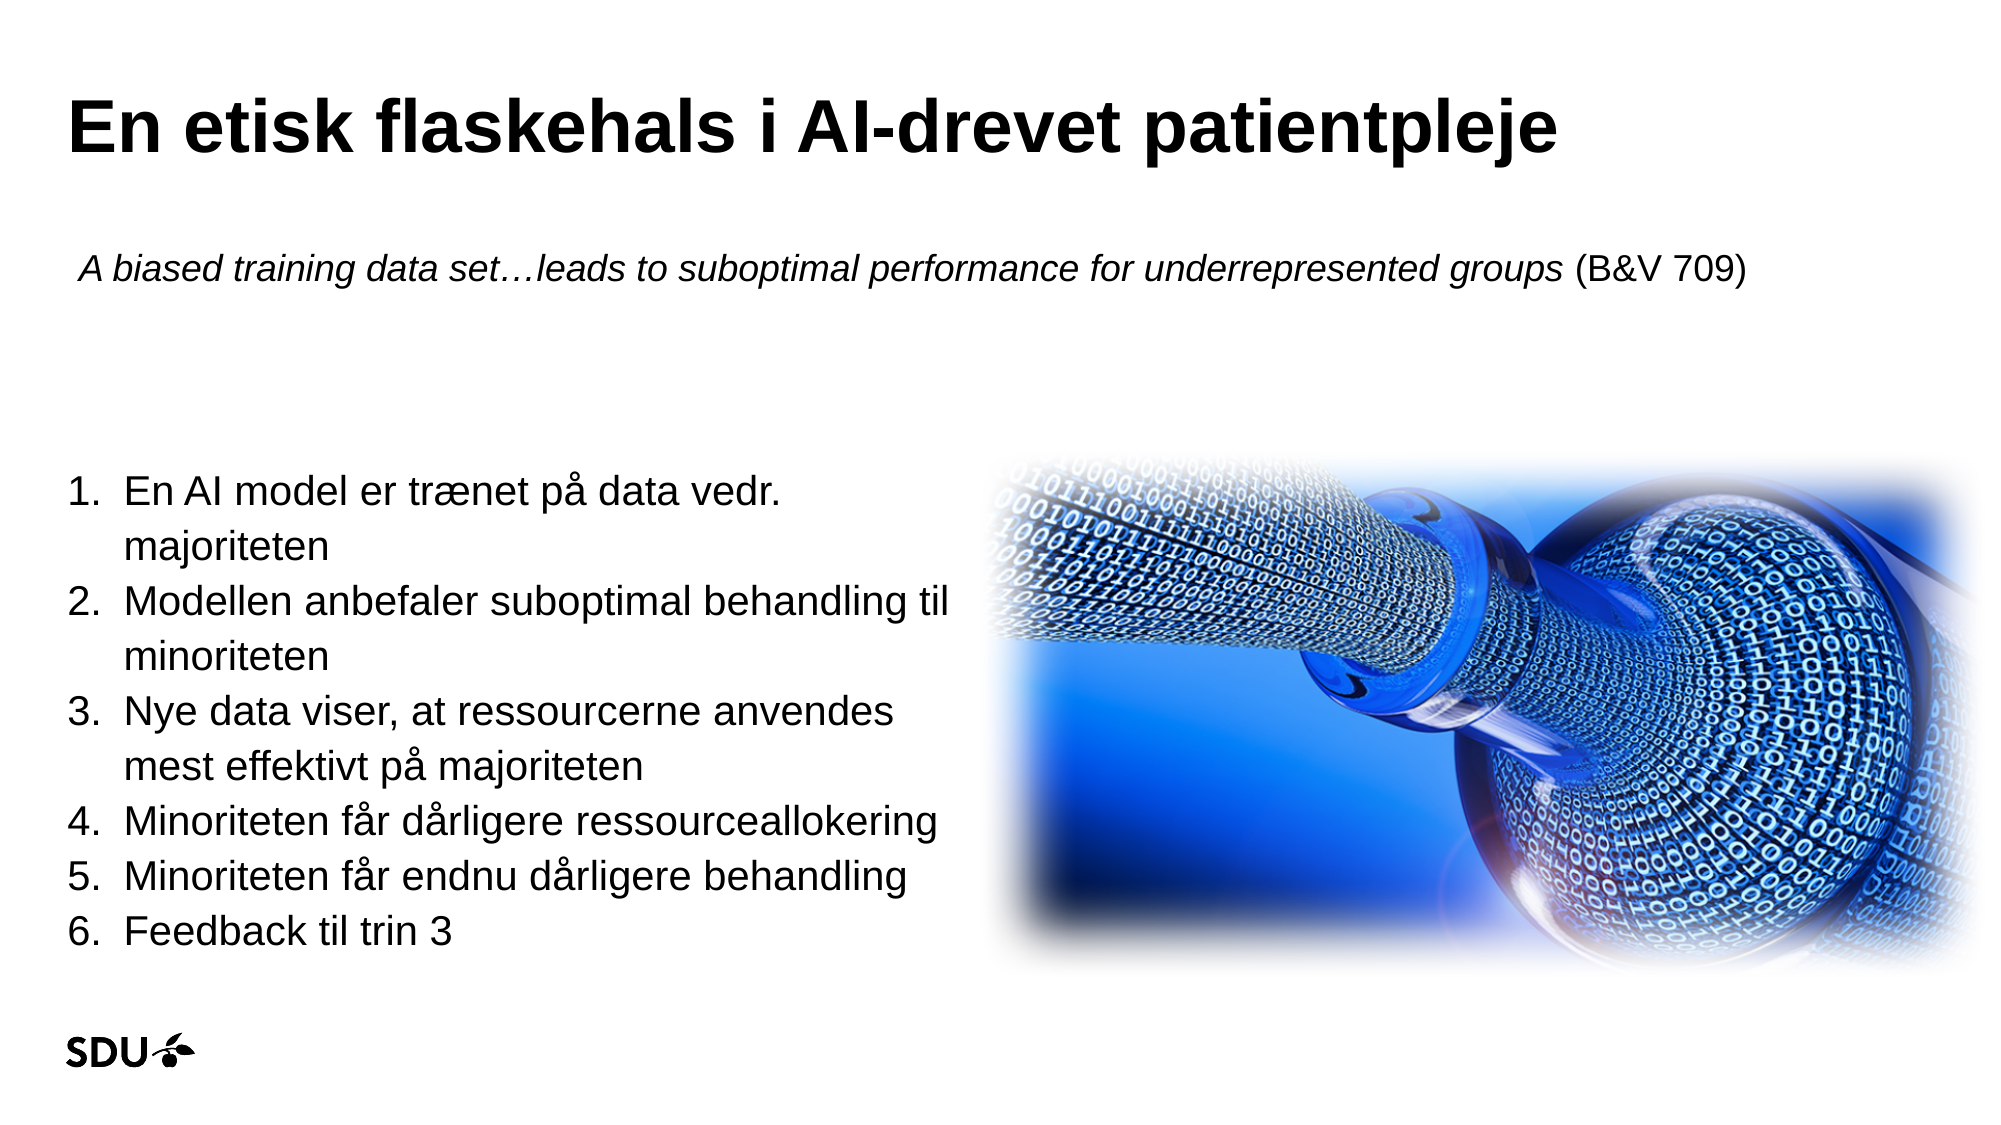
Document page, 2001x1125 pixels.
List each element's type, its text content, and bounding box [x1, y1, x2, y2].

title En etisk flaskehals i AI-drevet patientpleje [67, 82, 1866, 193]
picture [977, 448, 1988, 981]
list En AI model er trænet på data vedr. majoriteten Modellen anbefaler suboptimal behandling til minoriteten Nye data viser, at ressourcerne anvendes mest effektivt på majoriteten Minoriteten får dårligere ressourceallokering Minoriteten får endnu dårligere behandling Feedback til trin 3 [67, 458, 978, 992]
text_box A biased training data set…leads to suboptimal performance for underrepresented groups (B&V 709) [78, 243, 1760, 409]
